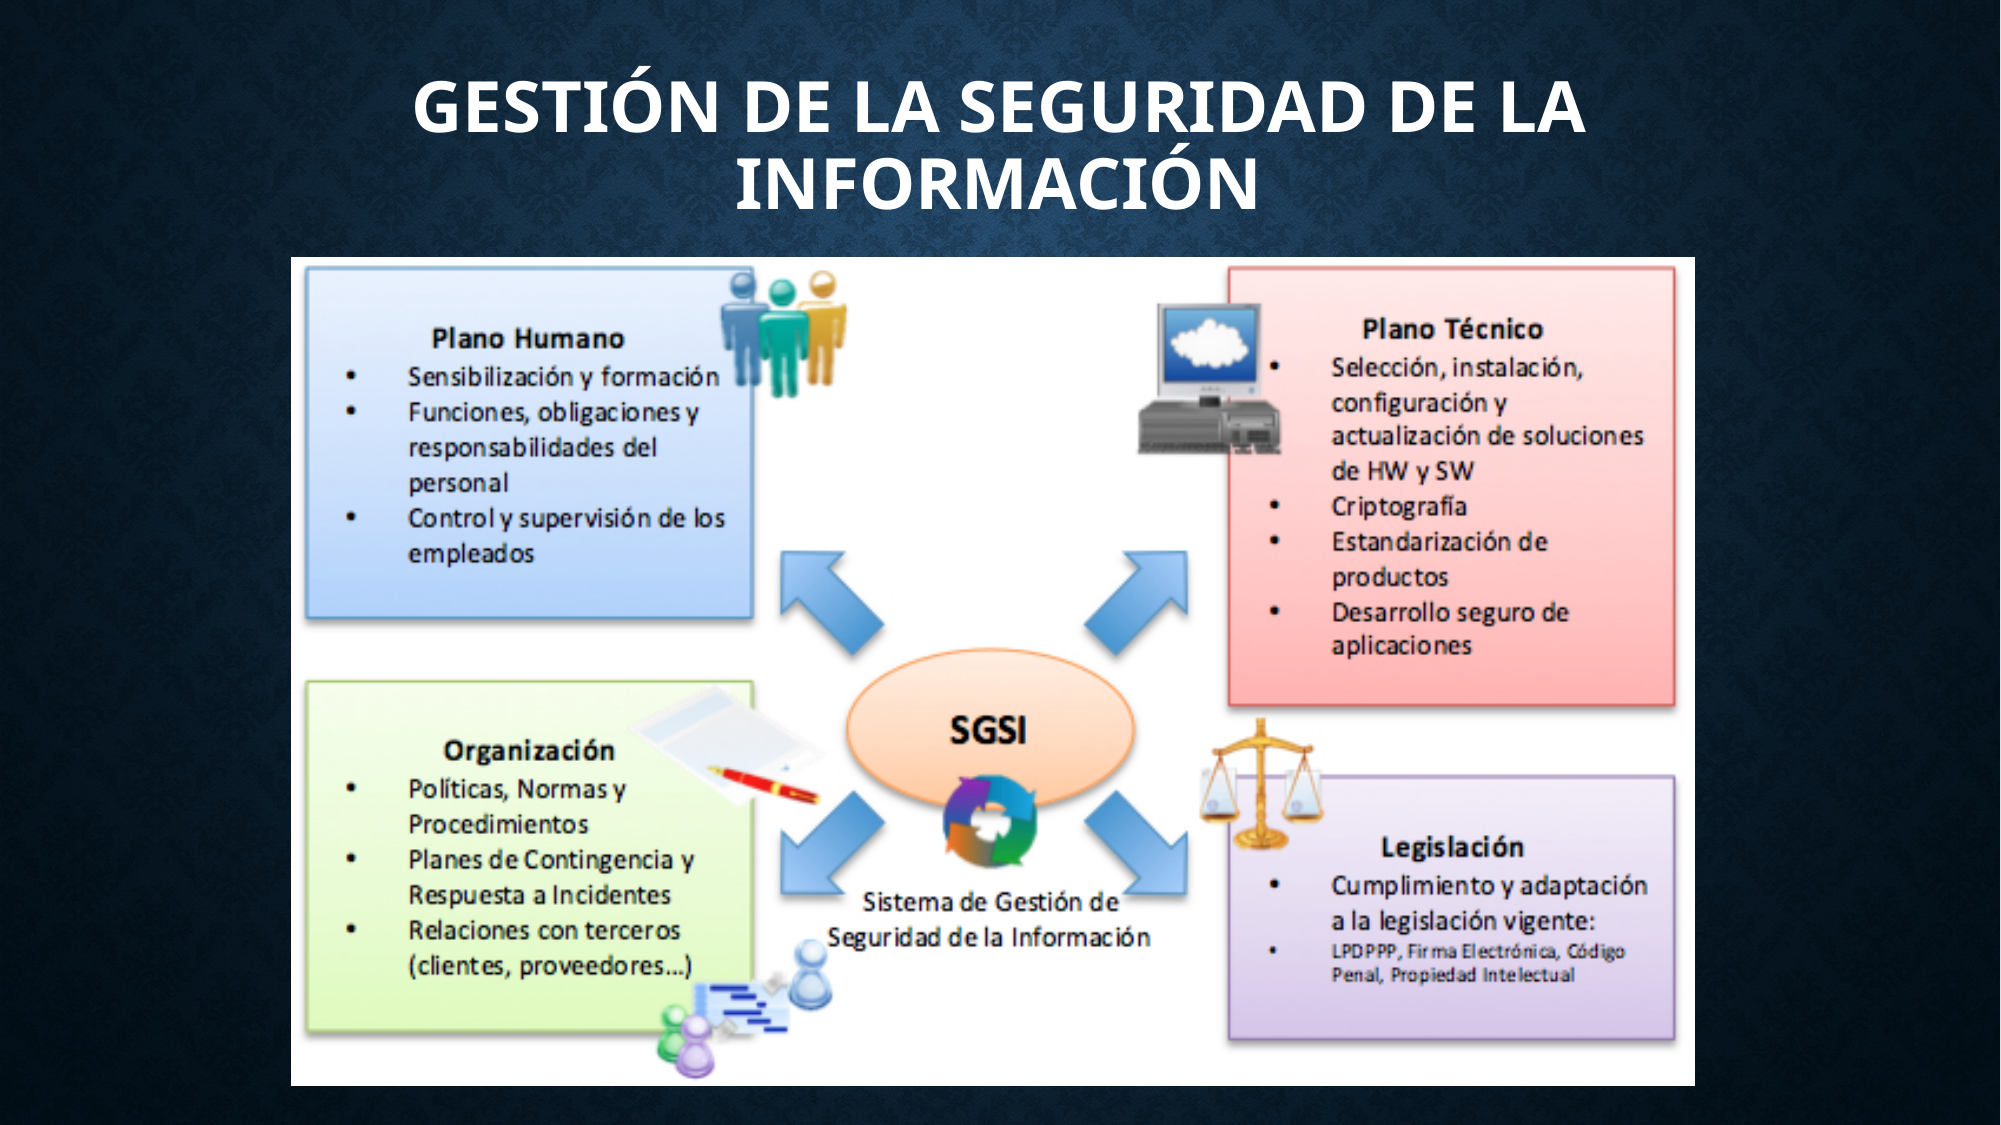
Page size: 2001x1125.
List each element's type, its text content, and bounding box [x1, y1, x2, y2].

picture [291, 256, 1695, 1087]
title Gestión de la seguridad de la información [149, 39, 1849, 257]
